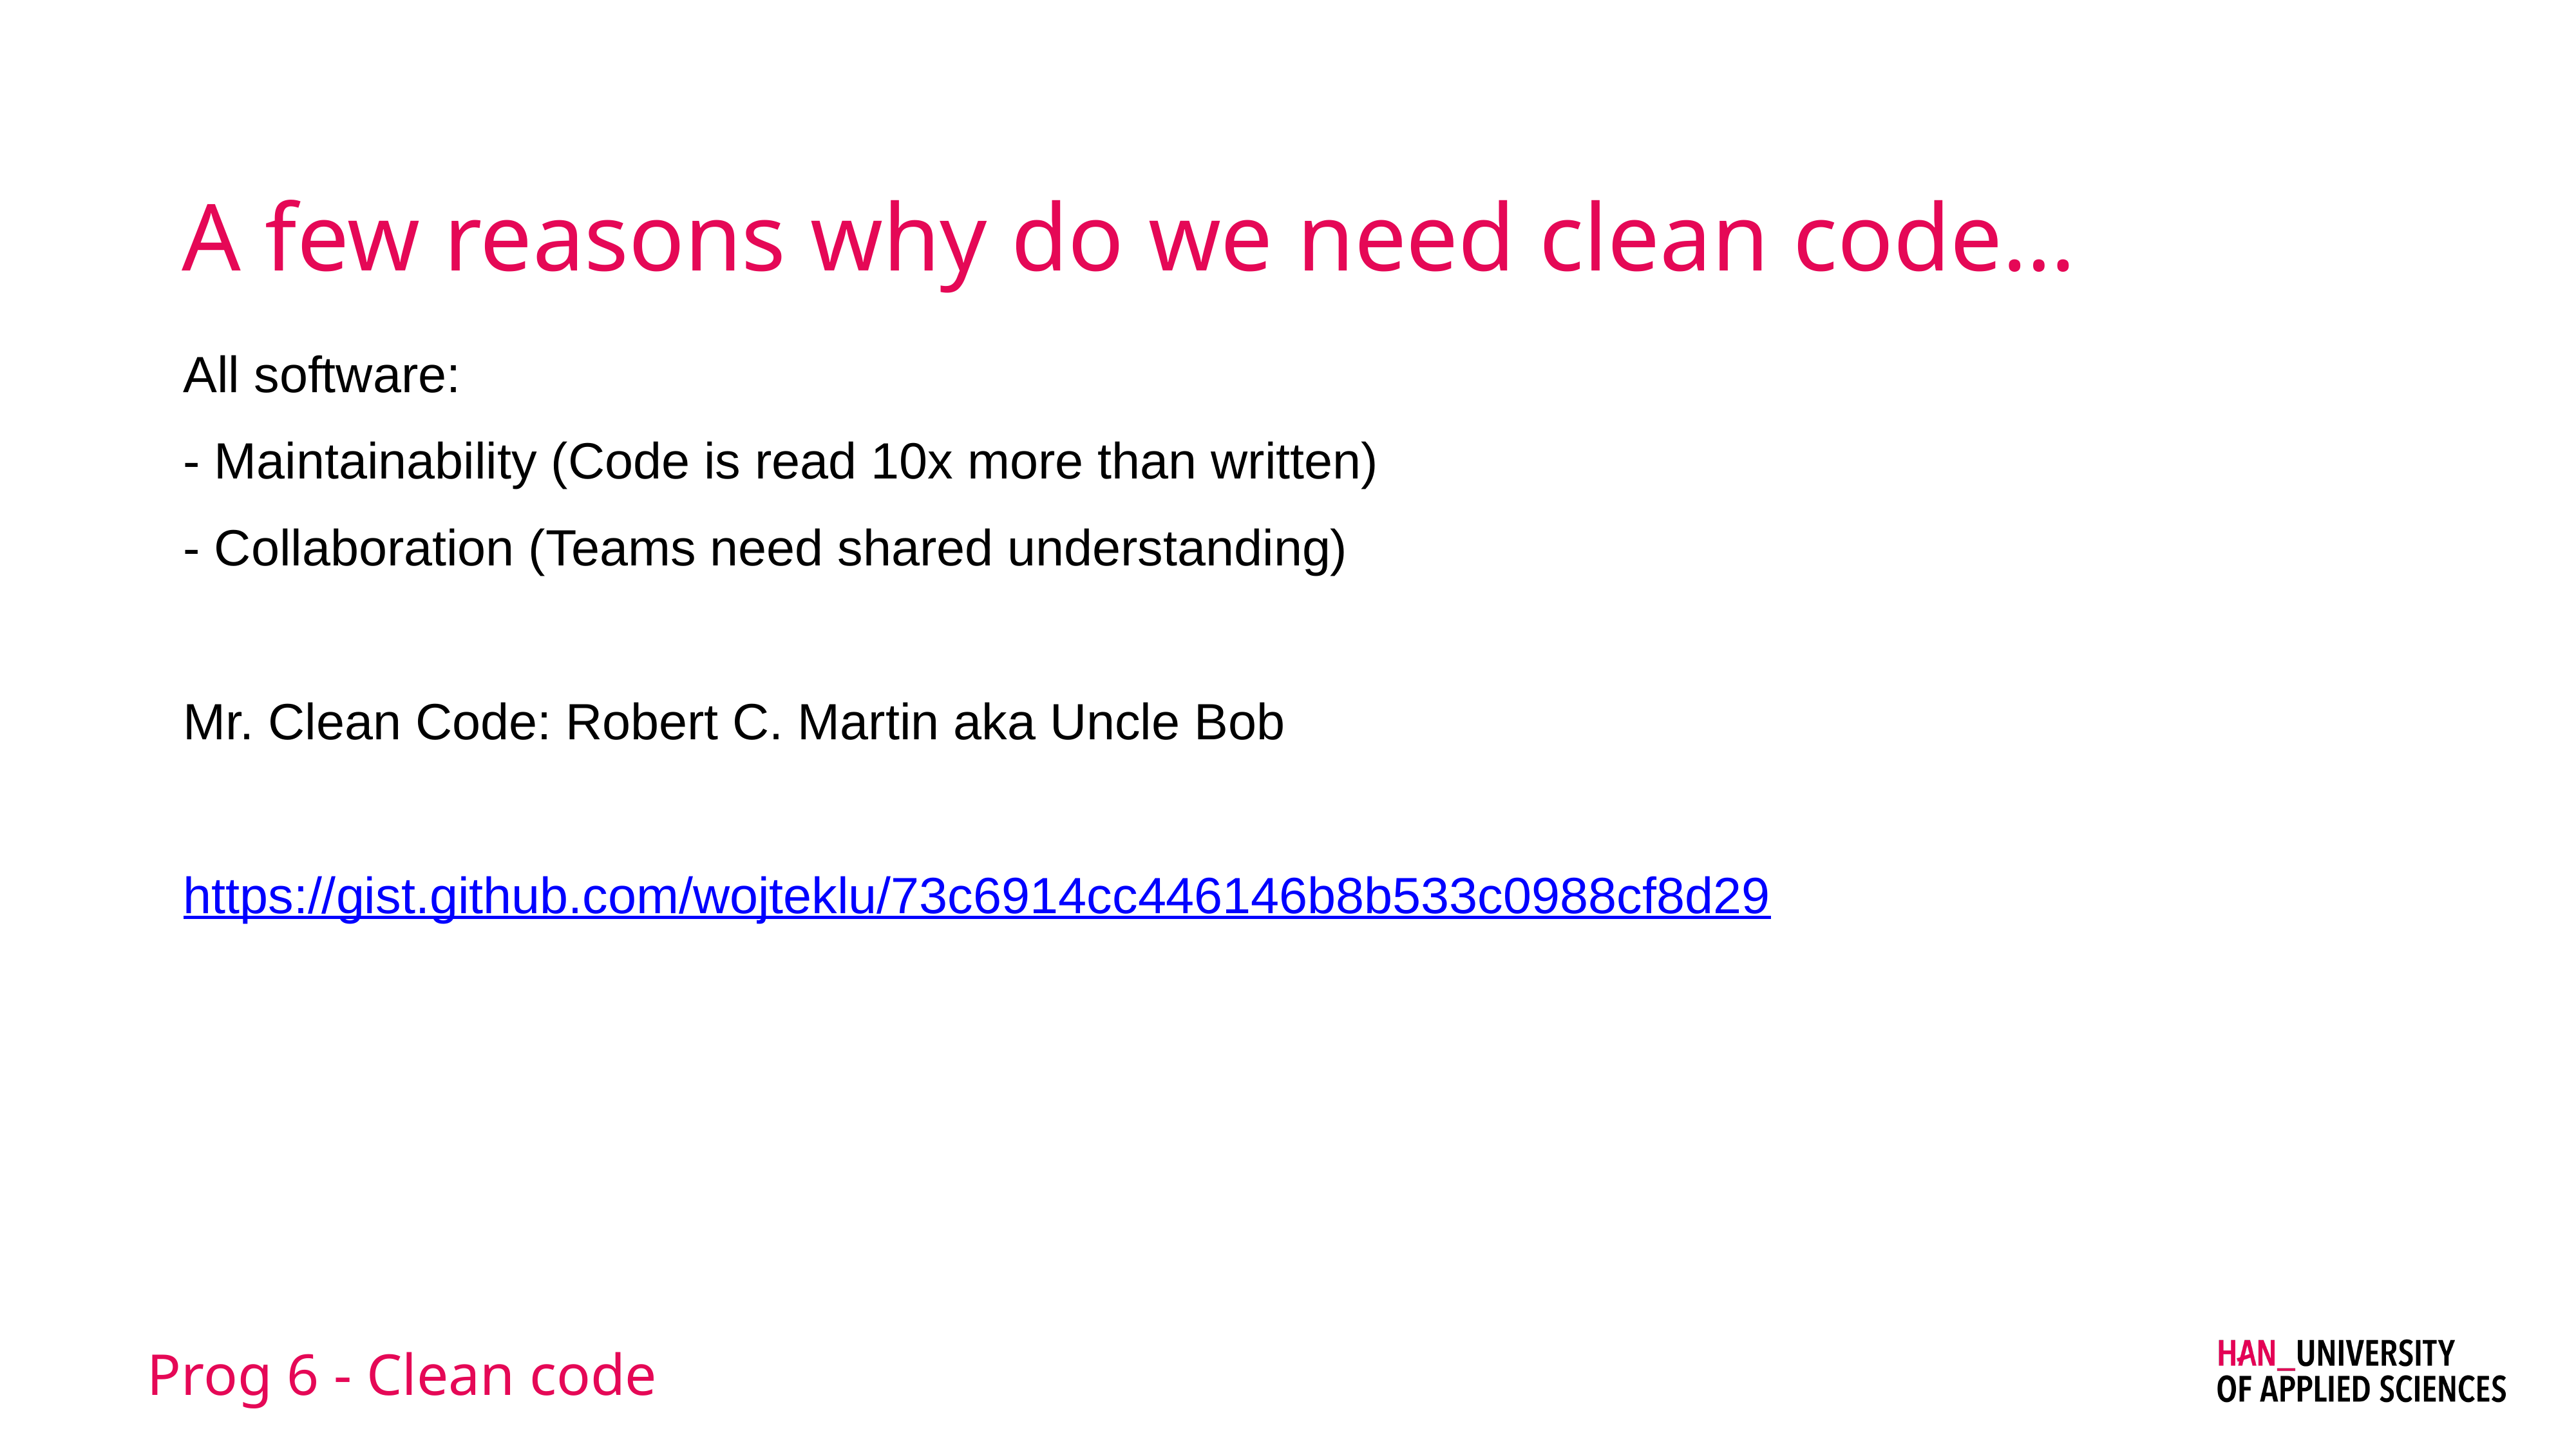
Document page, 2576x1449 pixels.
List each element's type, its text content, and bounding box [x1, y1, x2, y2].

picture [2209, 1313, 2540, 1449]
list All software: - Maintainability (Code is read 10x more than written) - Collaboration (Teams need shared understanding) Mr. Clean Code: Robert C. Martin aka Uncle Bob https://gist.github.com/wojteklu/73c6914cc446146b8b533c0988cf8d29 [178, 324, 2485, 1307]
title A few reasons why do we need clean code… [176, 77, 2400, 296]
